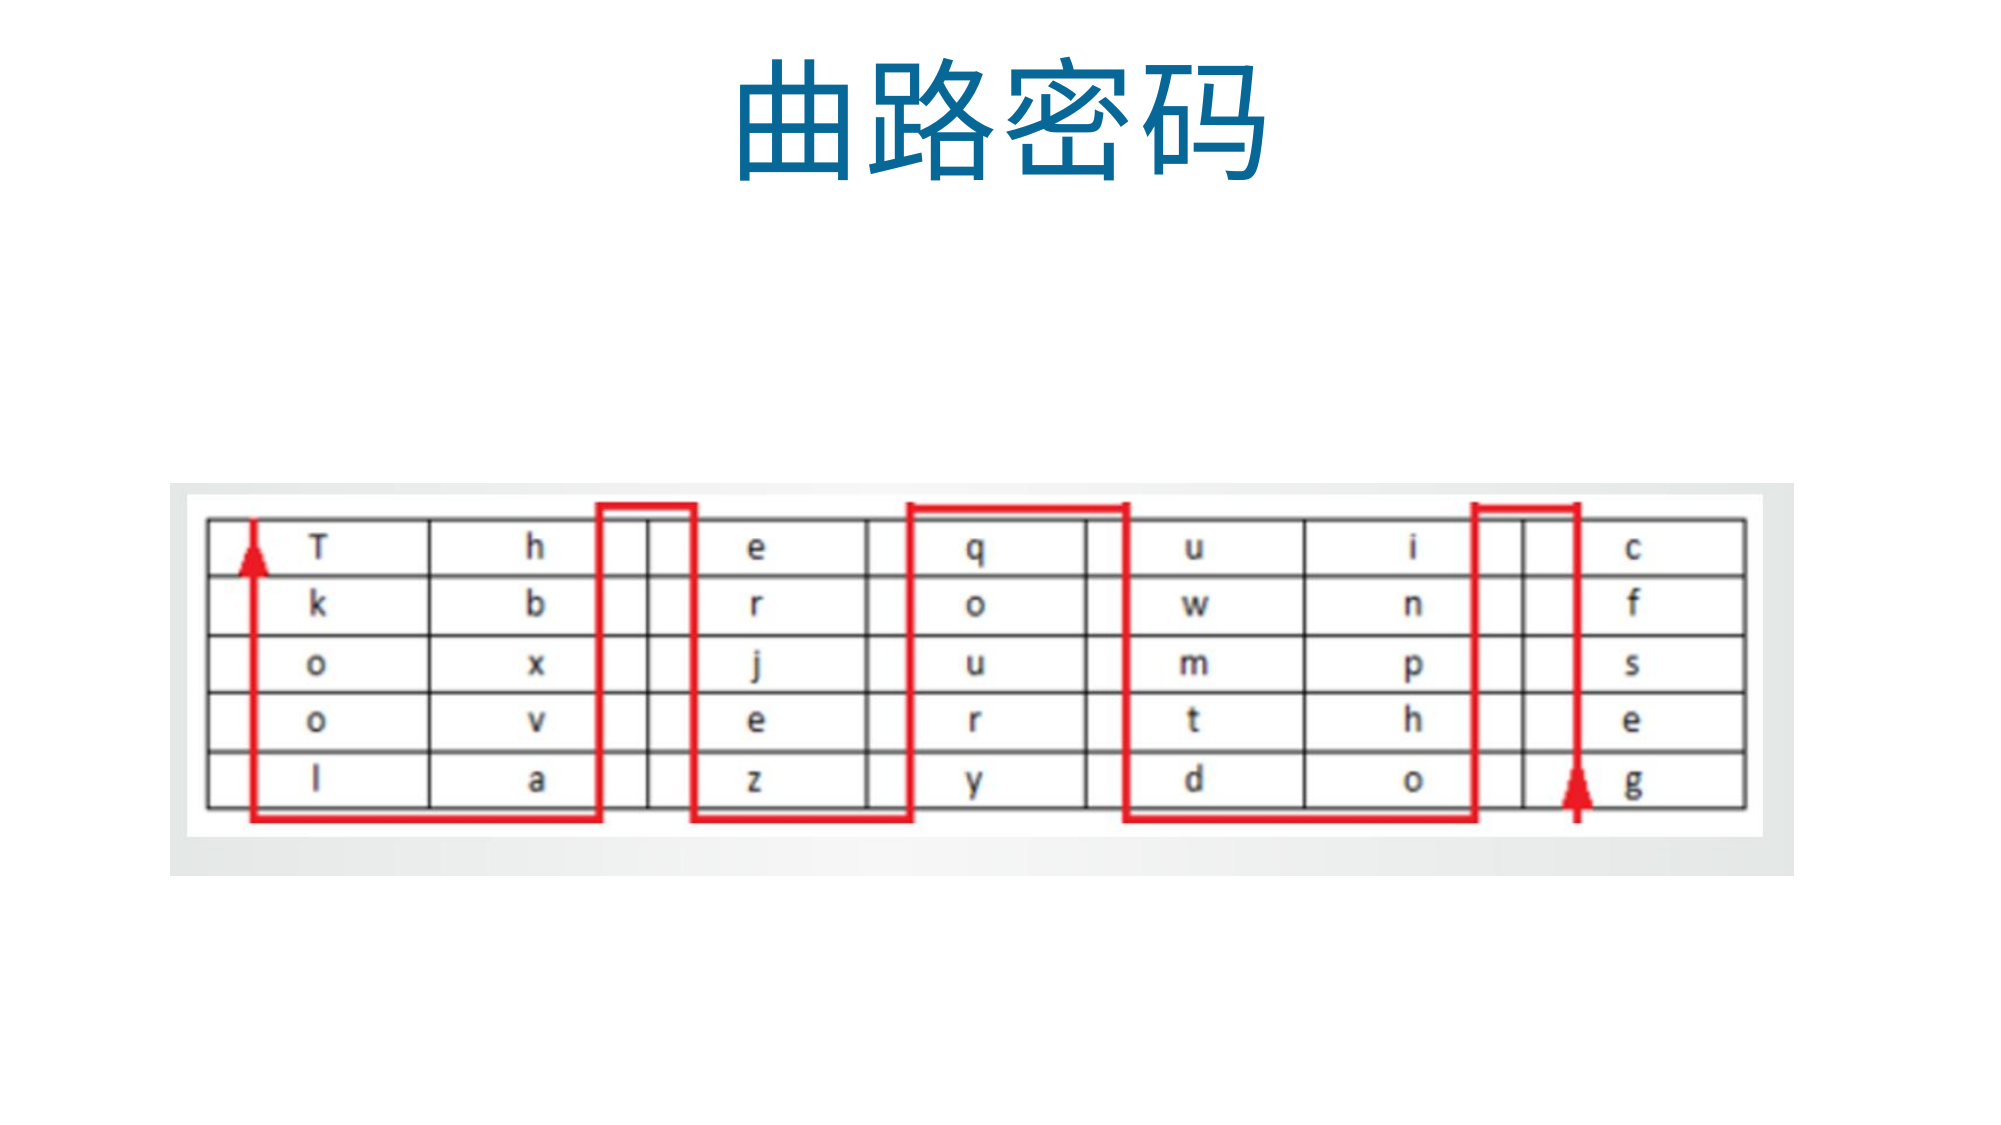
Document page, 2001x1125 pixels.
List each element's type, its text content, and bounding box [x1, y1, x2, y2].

title 曲路密码 [99, 45, 1900, 233]
picture [170, 483, 1794, 876]
